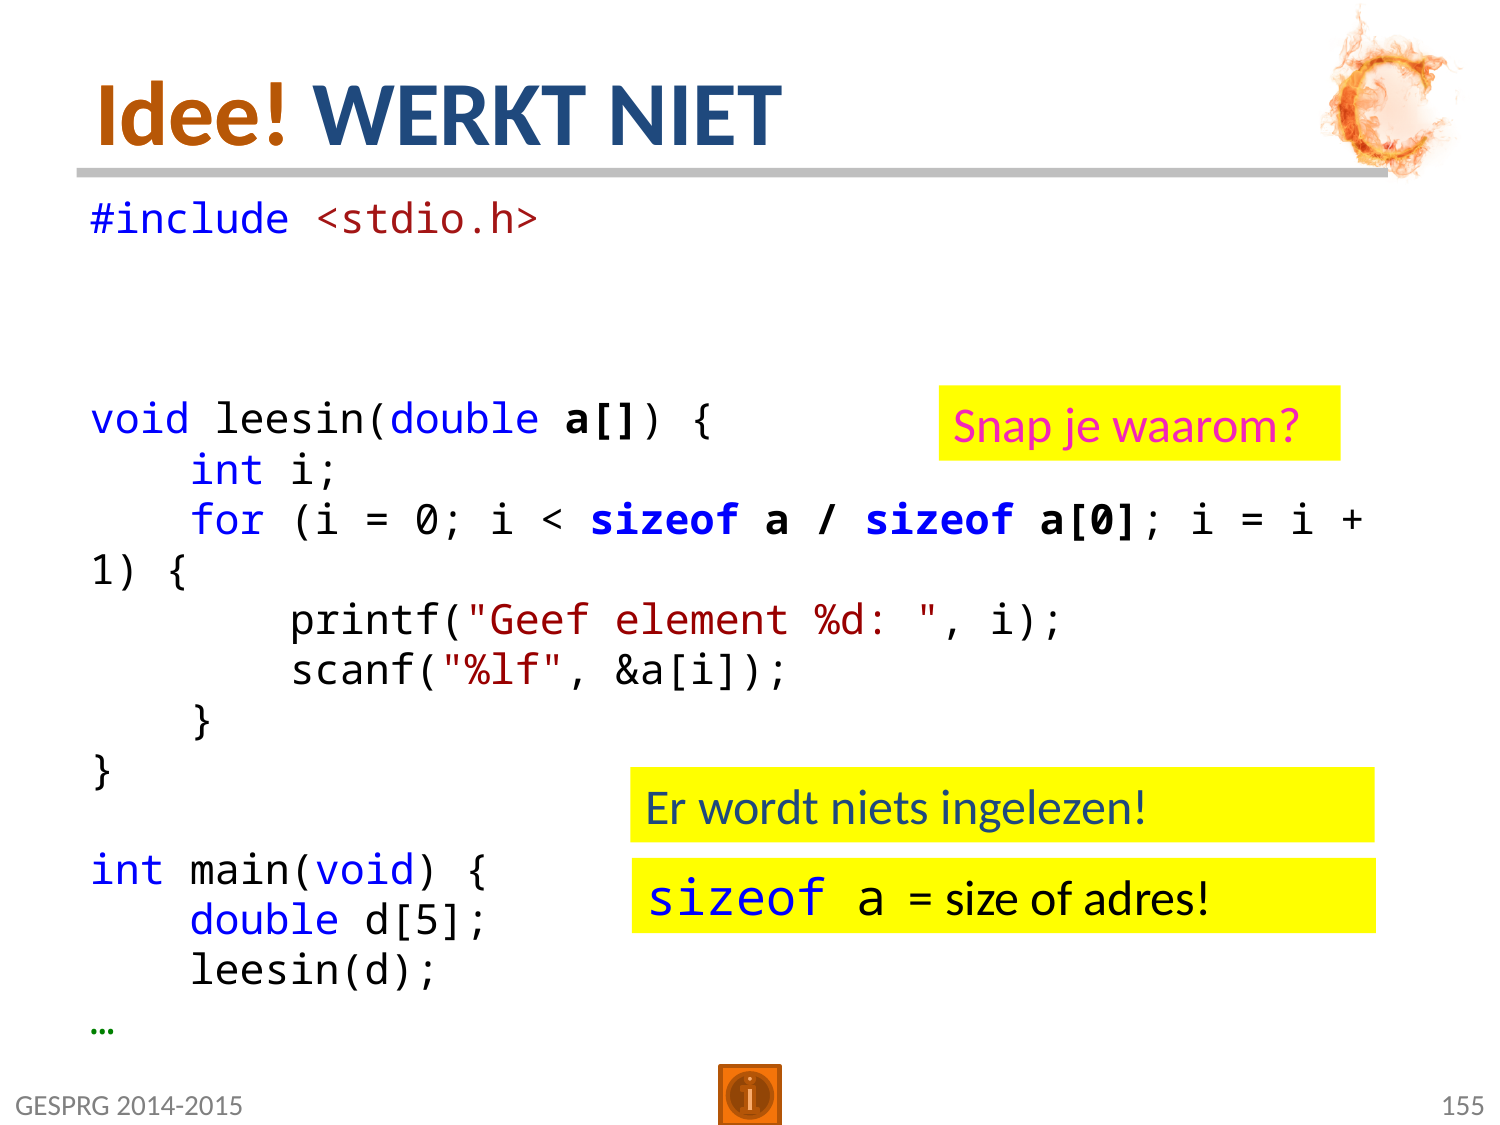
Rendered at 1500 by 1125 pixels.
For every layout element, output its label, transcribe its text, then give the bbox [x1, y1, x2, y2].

text_box sizeof a = size of adres! [631, 857, 1376, 934]
slide_number 155 [1149, 1082, 1500, 1125]
slide_number GESPRG 2014-2015 [0, 1082, 350, 1125]
text_box Idee! WERKT NIET [80, 45, 1430, 173]
text_box [718, 1064, 782, 1125]
text_box #include <stdio.h> void leesin(double a[]) { int i; for (i = 0; i < sizeof a / sizeof a[0]; i = i + 1) { printf("Geef element %d: ", i); scanf("%lf", &a[i]); } } int main(void) { double d[5]; leesin(d); … [74, 184, 1436, 1051]
text_box Snap je waarom? [938, 385, 1341, 461]
picture [1316, 0, 1471, 185]
text_box Er wordt niets ingelezen! [630, 767, 1375, 843]
